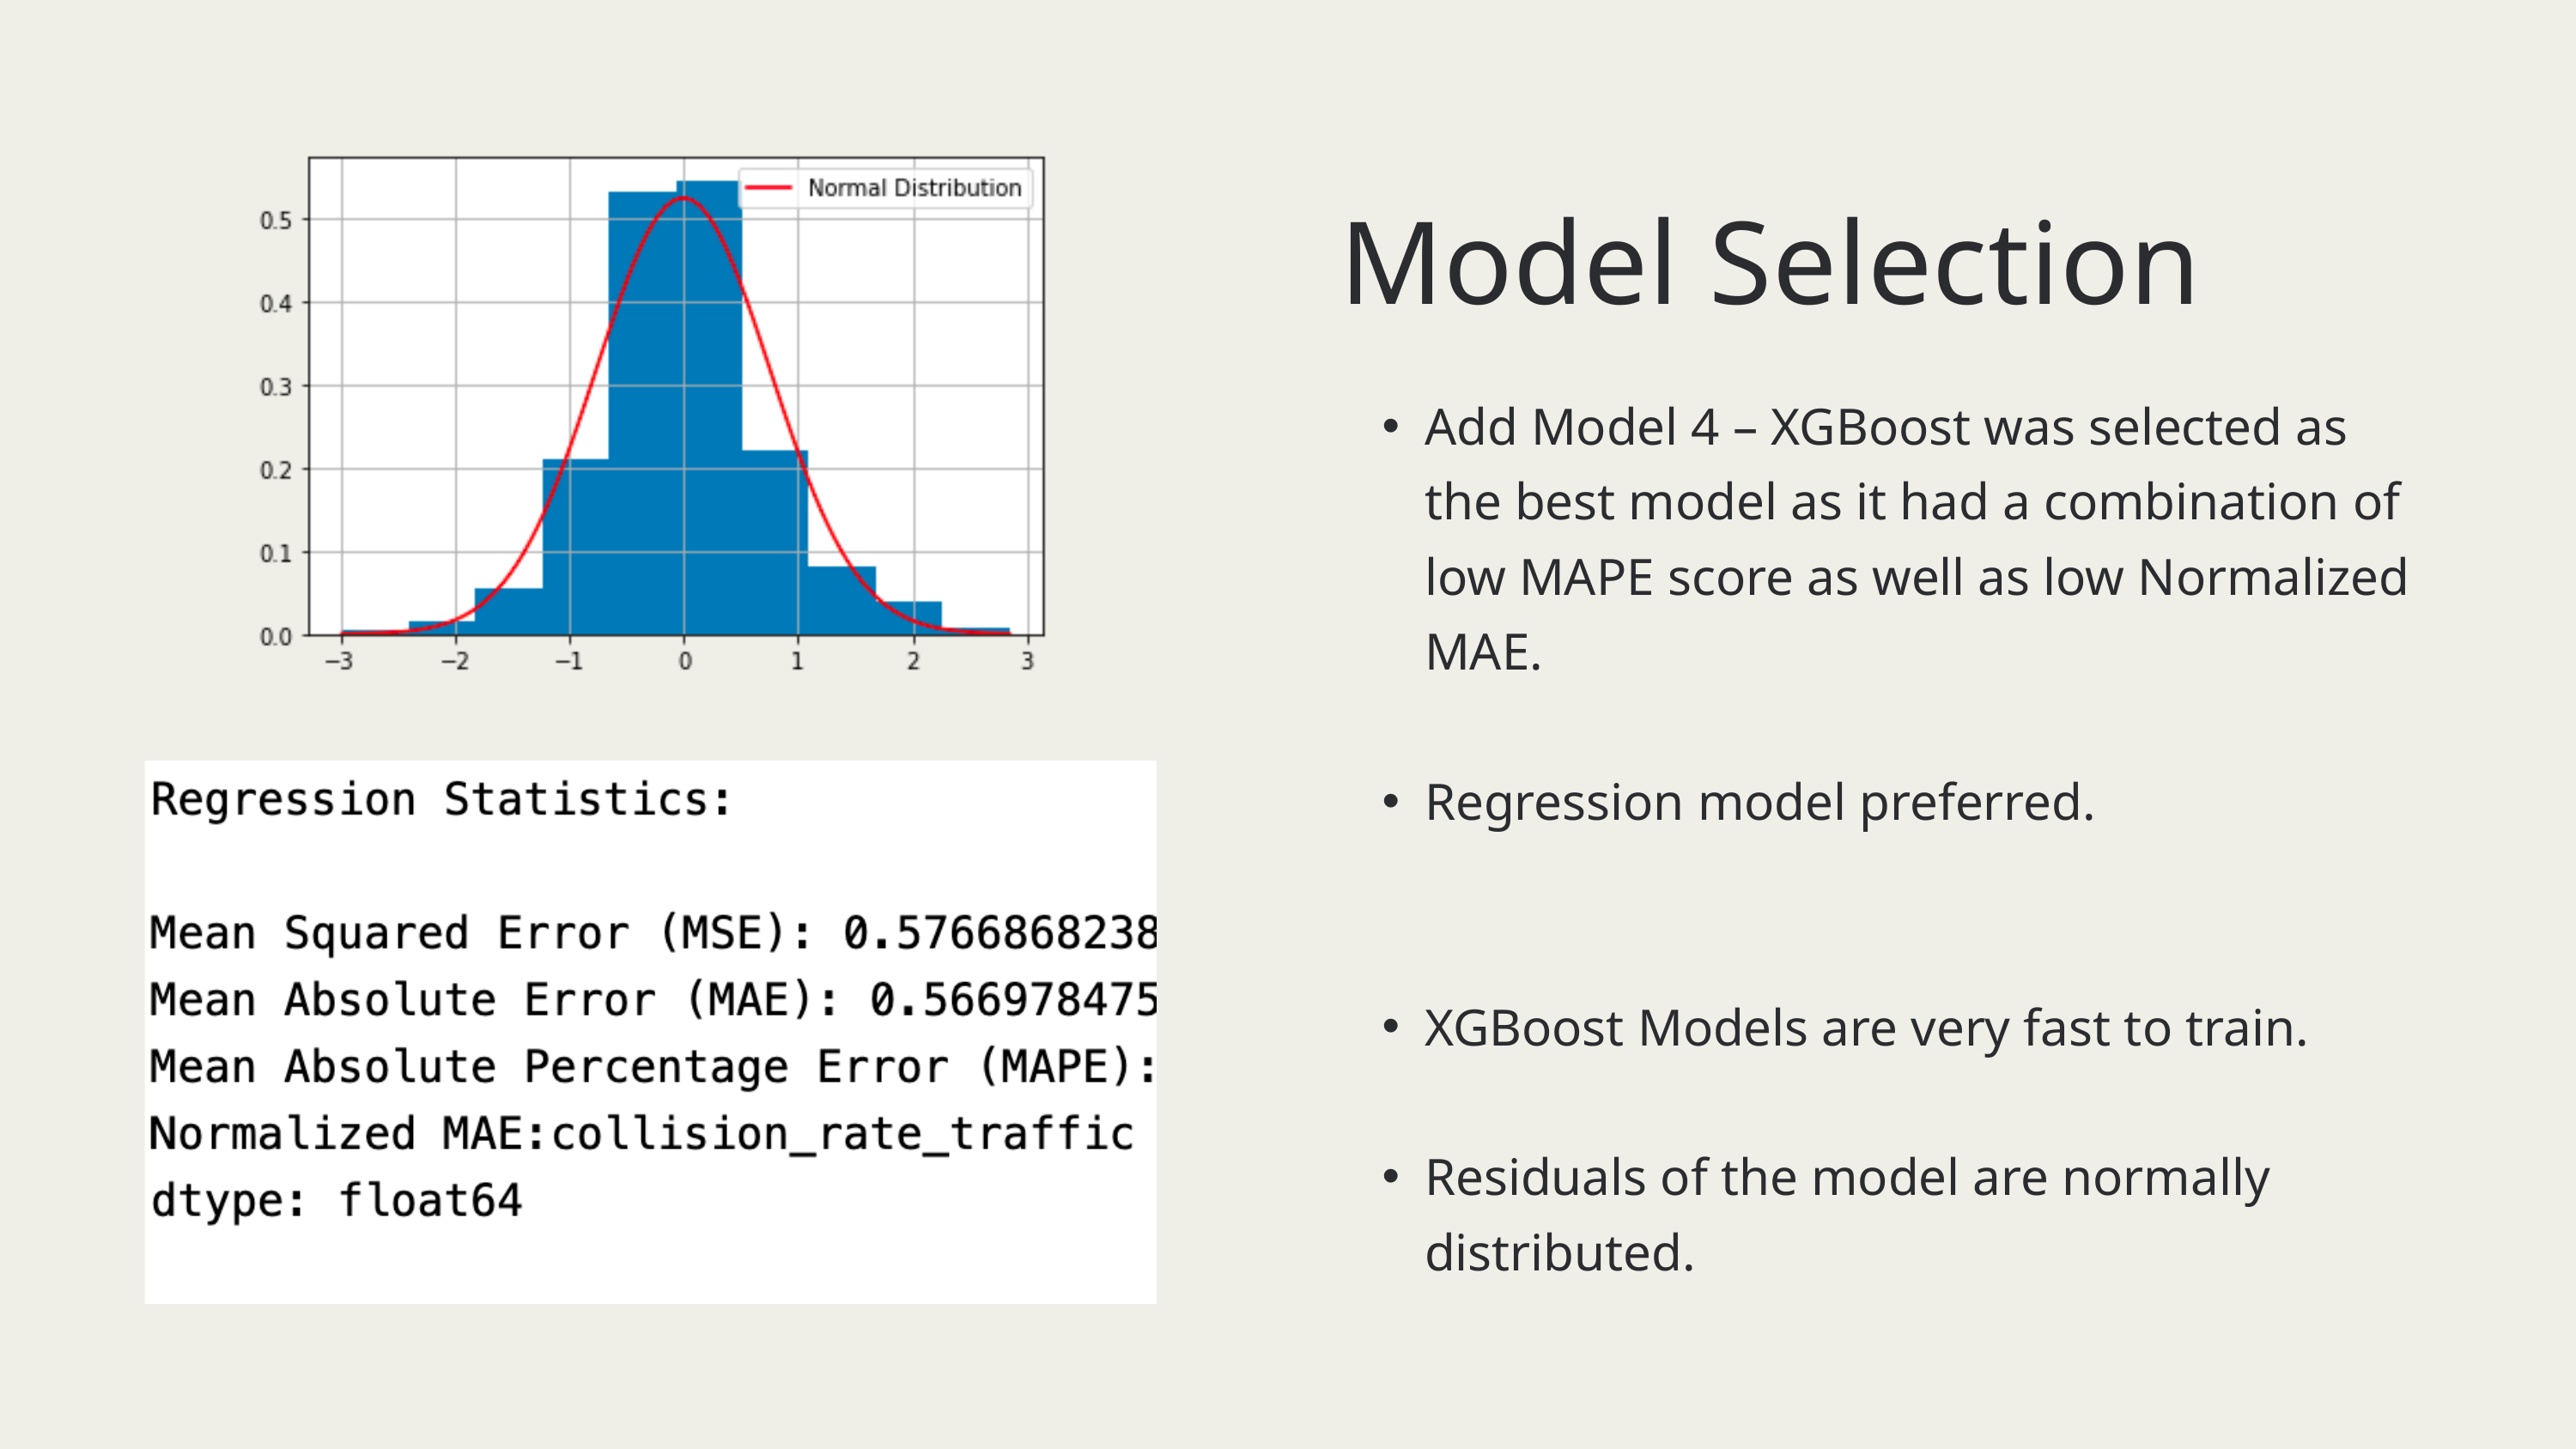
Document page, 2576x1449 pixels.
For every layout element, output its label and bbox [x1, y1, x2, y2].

text_box [144, 761, 1157, 1304]
text_box [1339, 189, 2432, 1260]
text_box [243, 144, 1059, 688]
